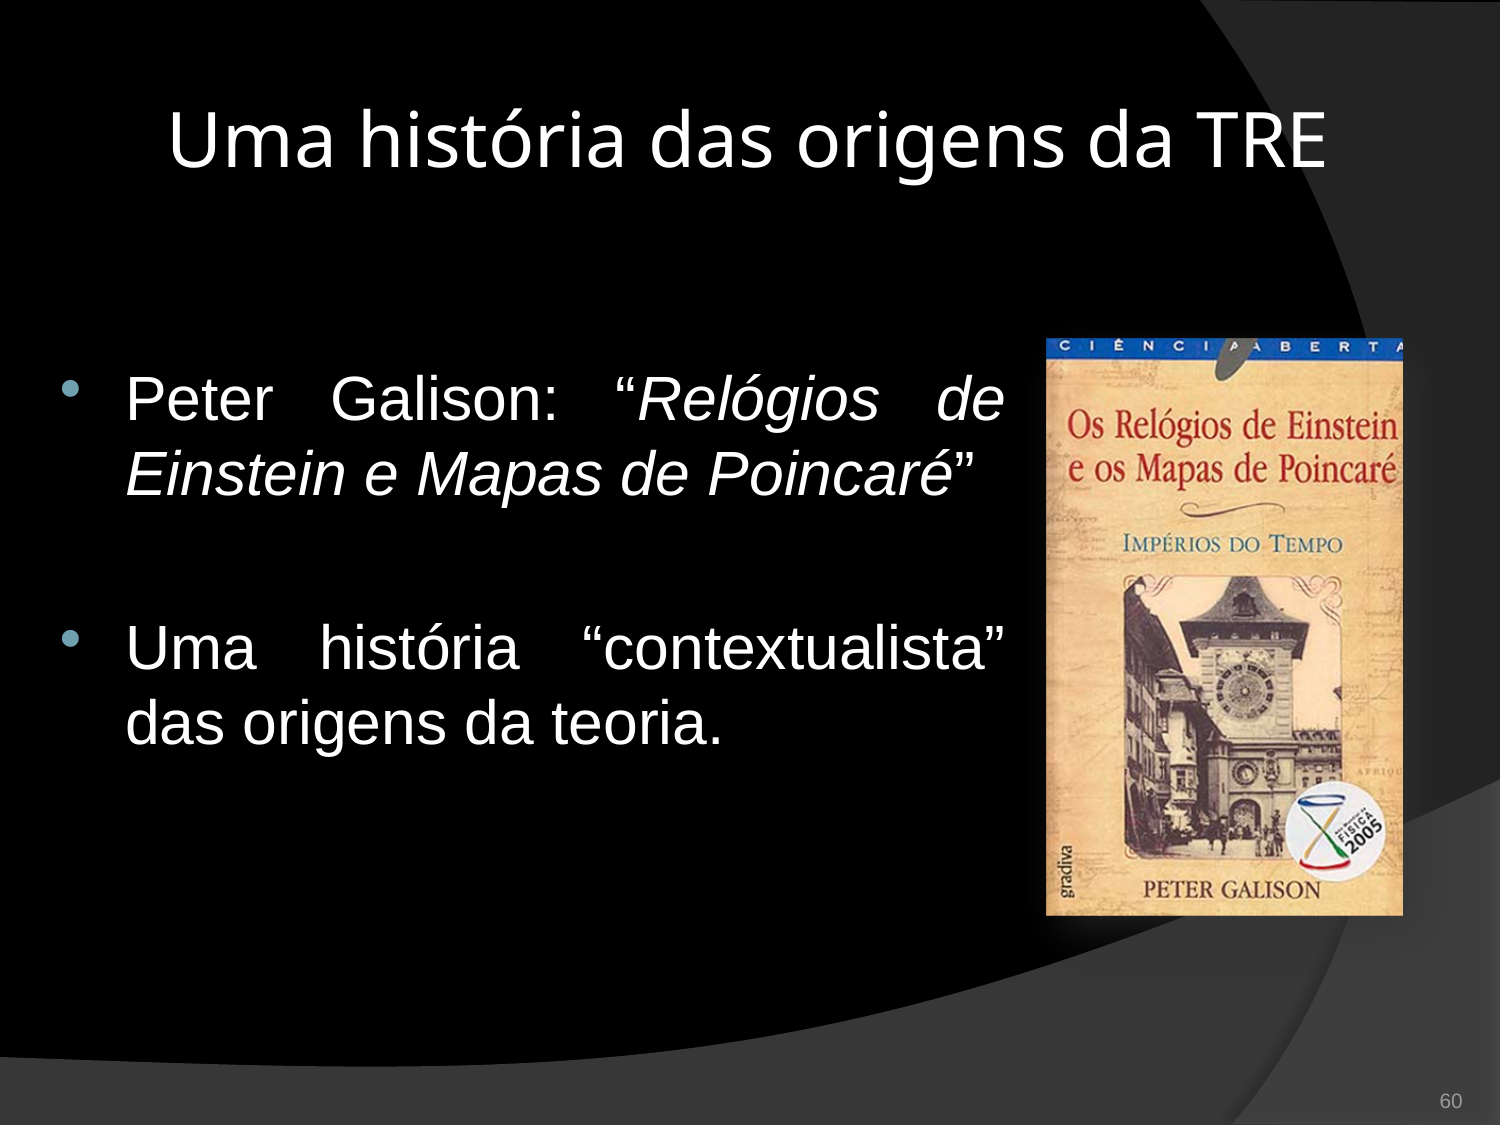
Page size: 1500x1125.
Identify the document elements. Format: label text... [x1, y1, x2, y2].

list Peter Galison: “Relógios de Einstein e Mapas de Poincaré” Uma história “contextualista” das origens da teoria. [41, 350, 1022, 882]
slide_number 60 [1337, 1053, 1463, 1114]
picture [1045, 337, 1404, 918]
title Uma história das origens da TRE [159, 42, 1385, 231]
